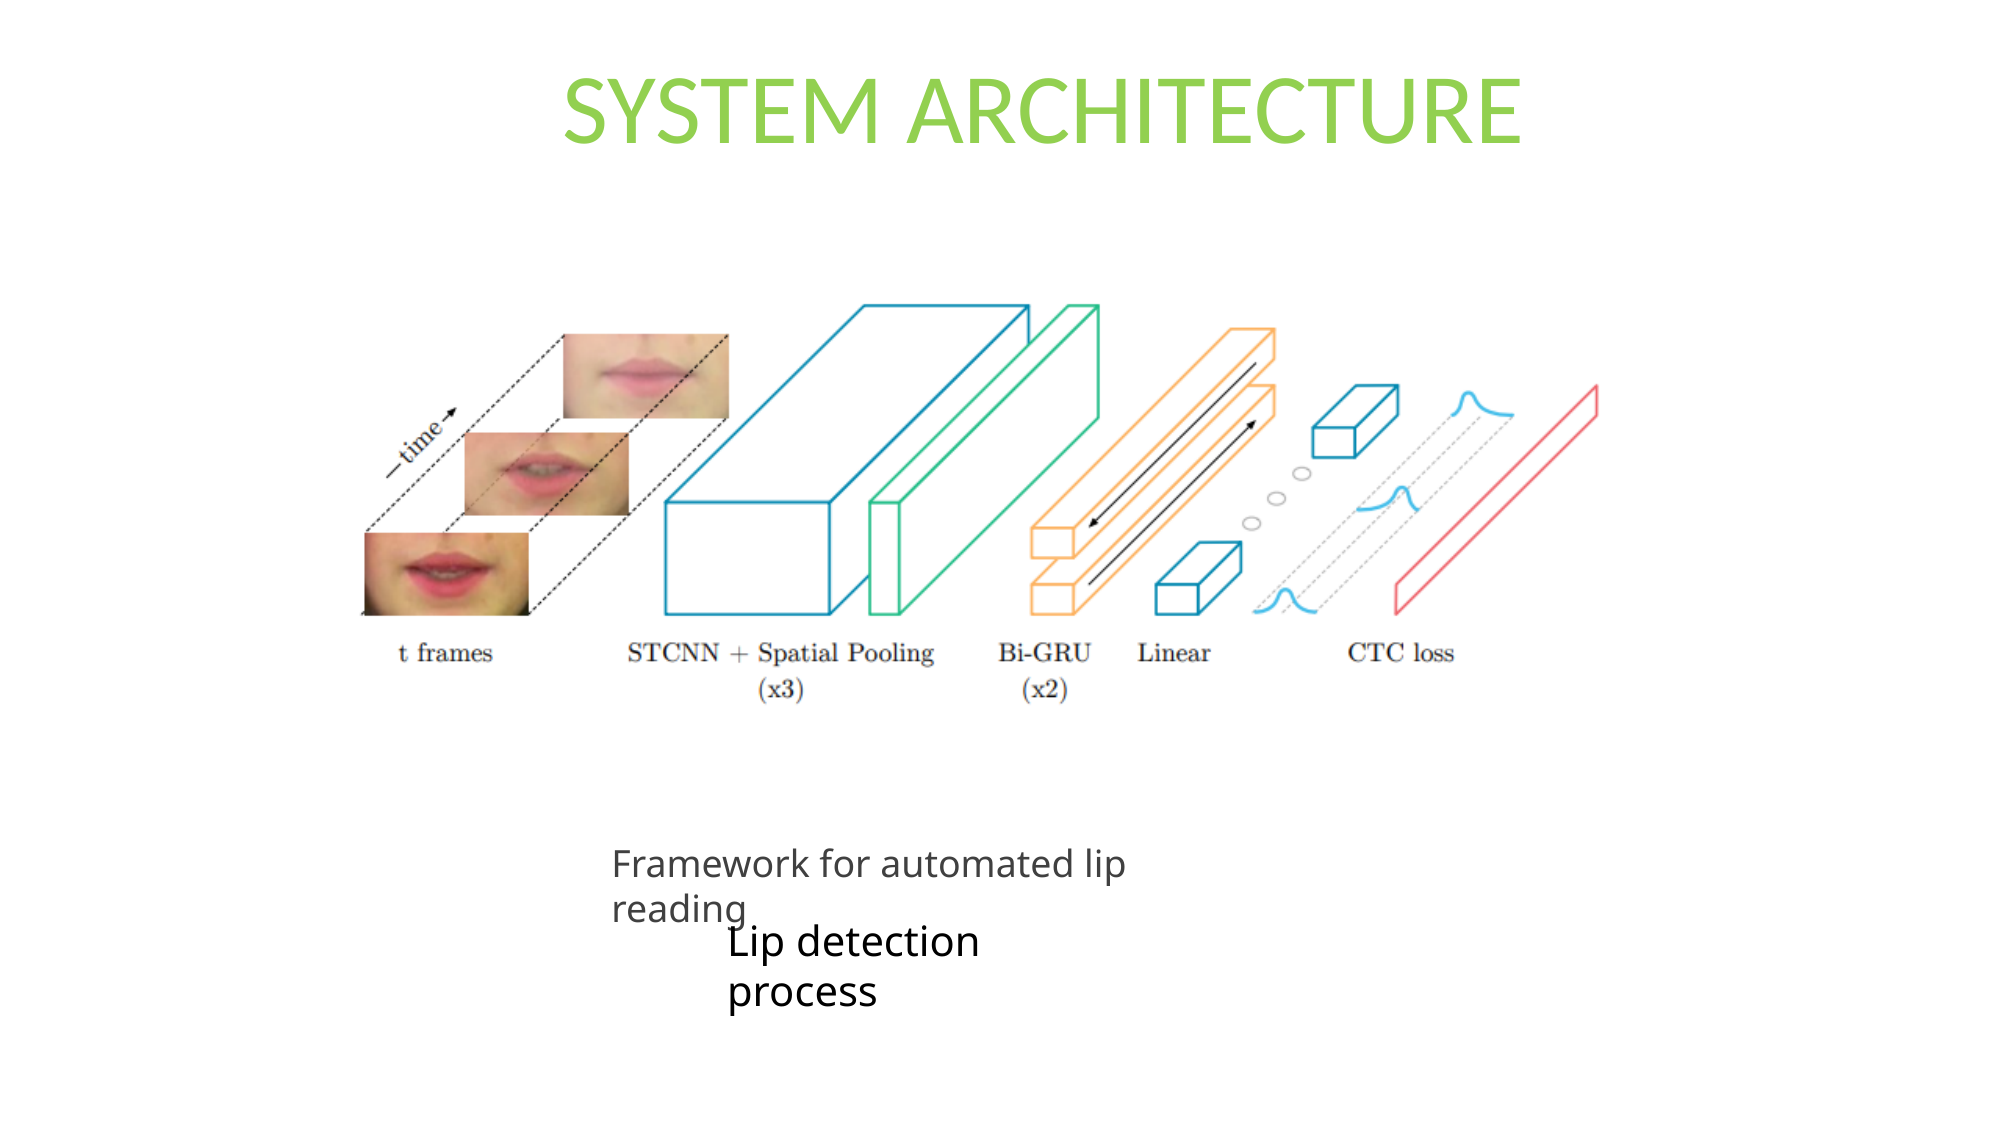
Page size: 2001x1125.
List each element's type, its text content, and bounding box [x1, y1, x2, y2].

text_box Framework for automated lip reading [609, 837, 1245, 930]
text_box Lip detection process [725, 912, 1129, 1016]
title SYSTEM ARCHITECTURE [560, 41, 1525, 175]
picture [249, 176, 1718, 721]
